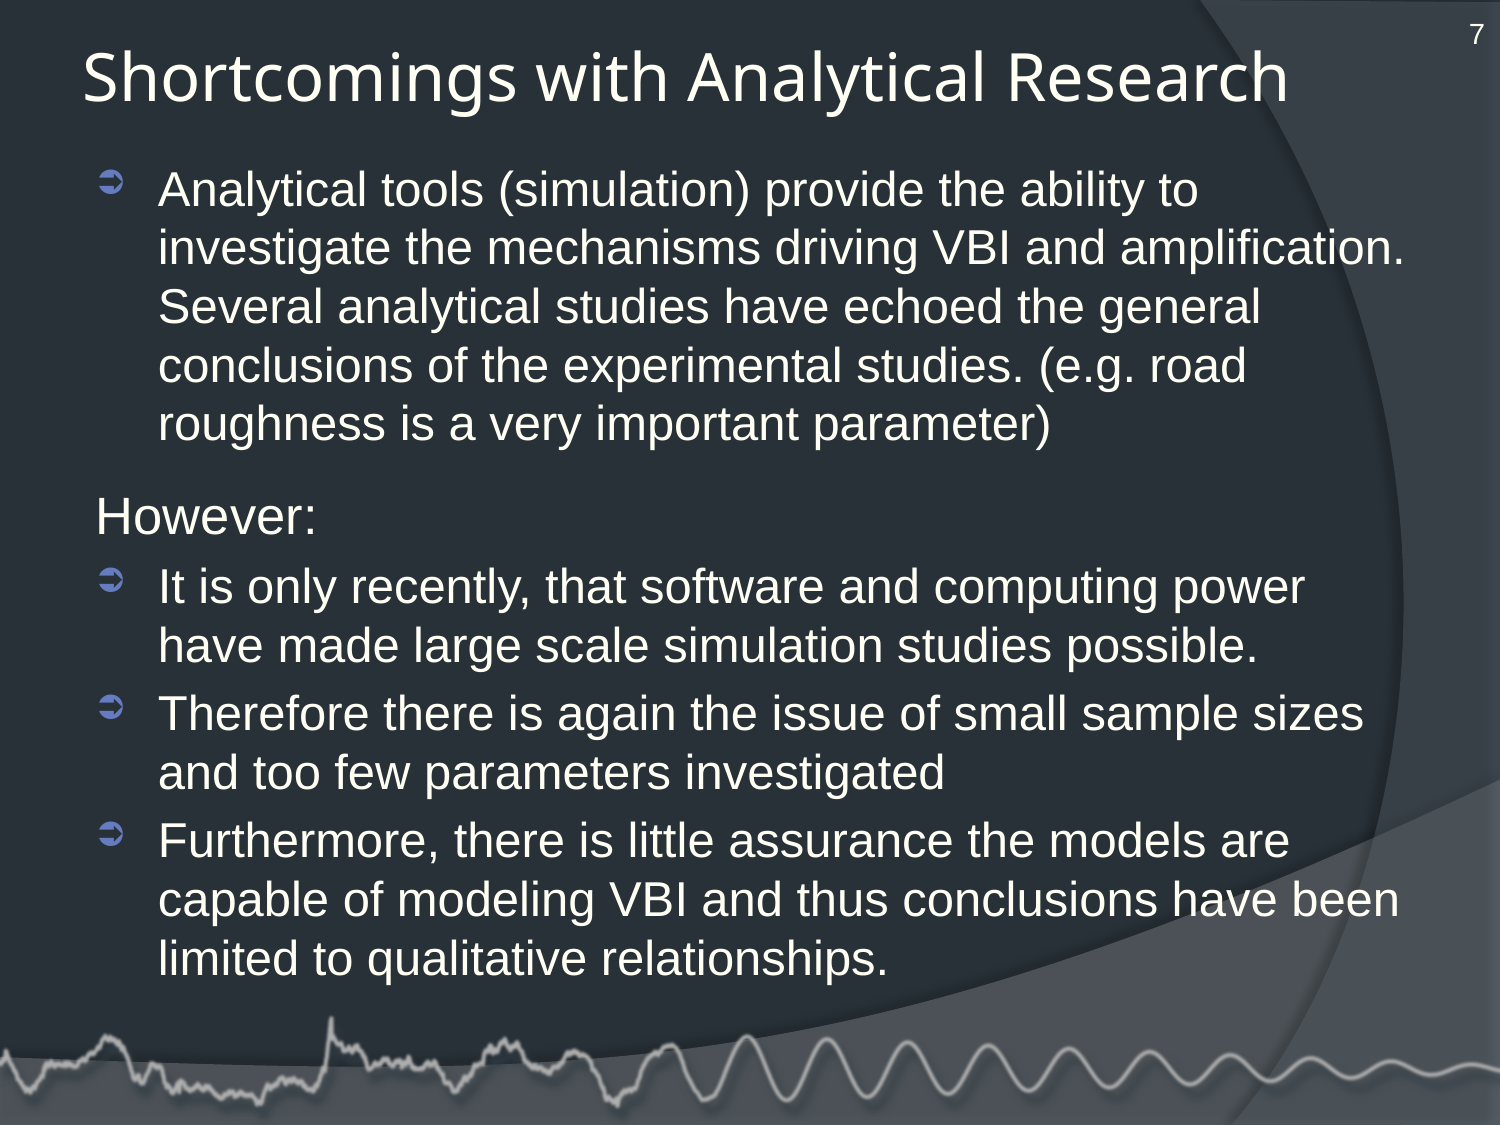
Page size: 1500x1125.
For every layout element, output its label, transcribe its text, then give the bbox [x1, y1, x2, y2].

slide_number 7 [1374, 0, 1500, 60]
picture [0, 987, 1500, 1125]
list Analytical tools (simulation) provide the ability to investigate the mechanisms driving VBI and amplification. Several analytical studies have echoed the general conclusions of the experimental studies. (e.g. road roughness is a very important parameter) However: It is only recently, that software and computing power have made large scale simulation studies possible. Therefore there is again the issue of small sample sizes and too few parameters investigated Furthermore, there is little assurance the models are capable of modeling VBI and thus conclusions have been limited to qualitative relationships. [75, 149, 1425, 1005]
title Shortcomings with Analytical Research [75, 24, 1425, 125]
